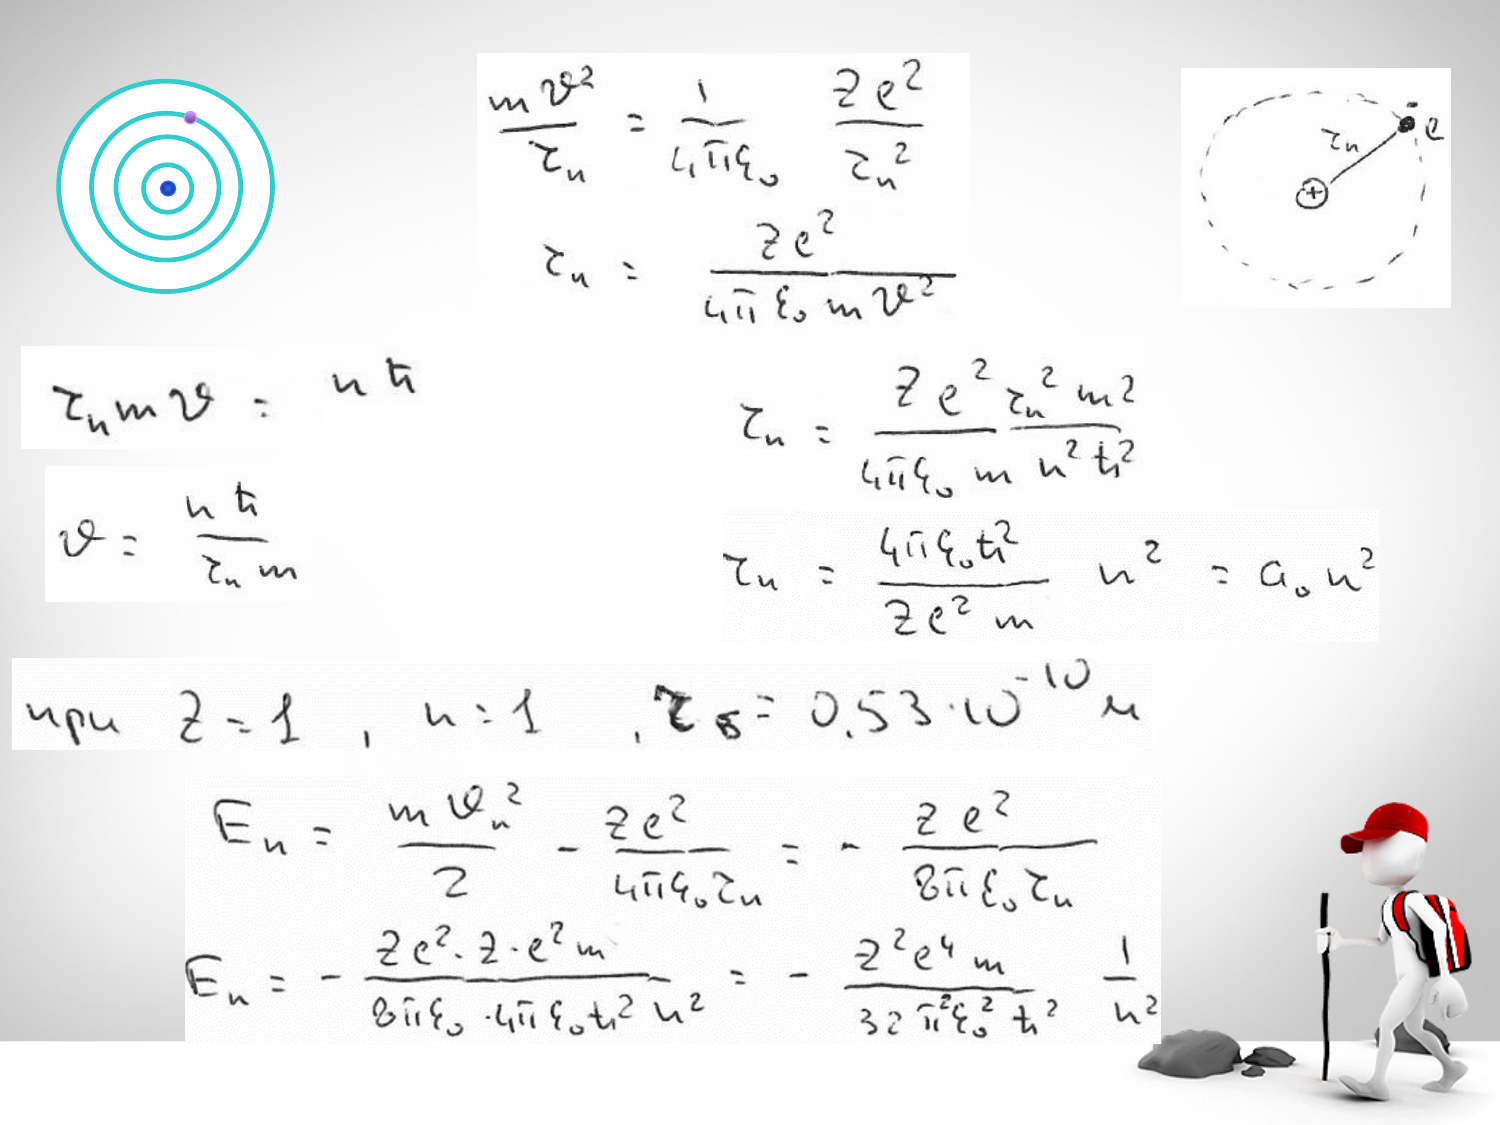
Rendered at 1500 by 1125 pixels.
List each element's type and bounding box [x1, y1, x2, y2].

text_box [37, 24, 476, 363]
picture [0, 0, 1500, 1125]
